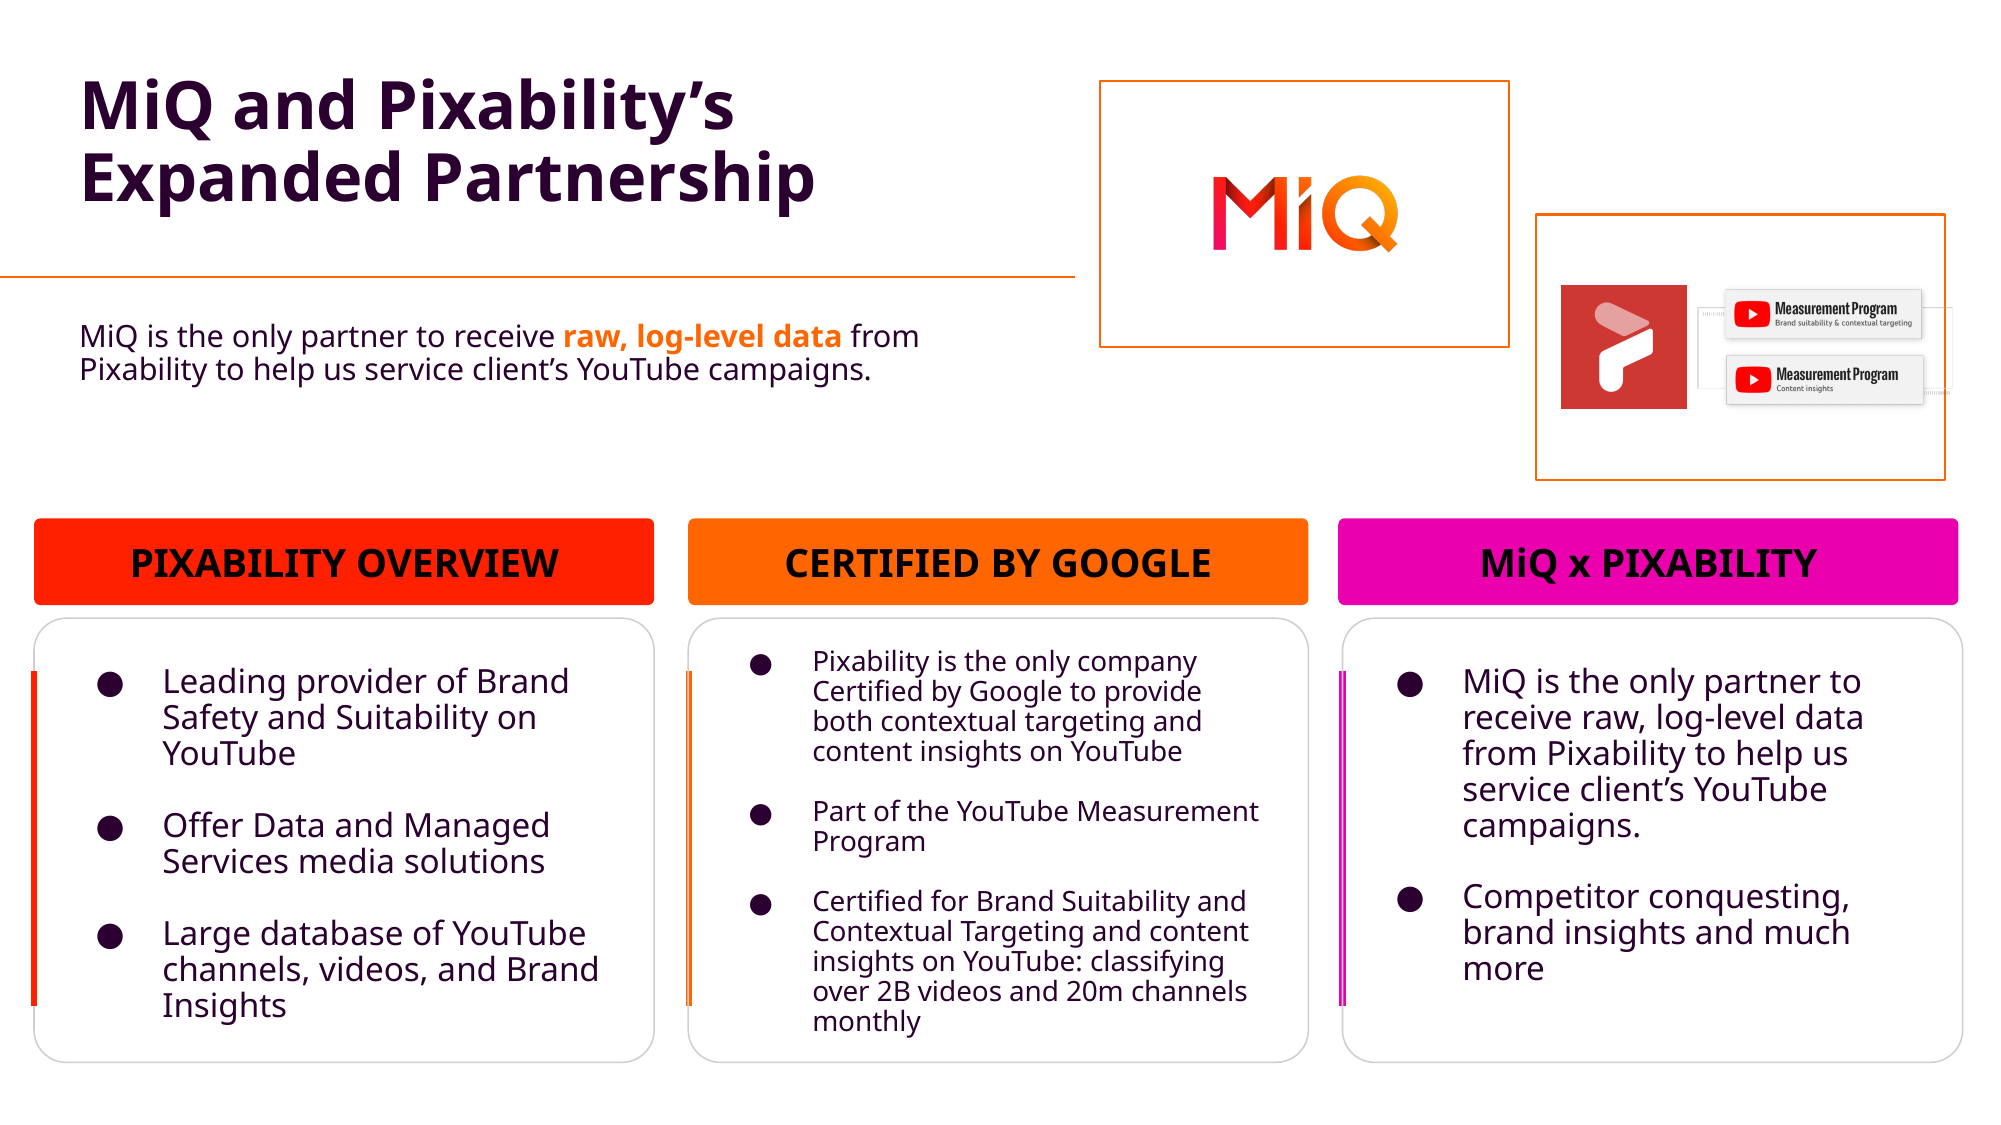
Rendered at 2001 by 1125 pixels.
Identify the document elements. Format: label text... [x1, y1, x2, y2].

text_box PIXABILITY OVERVIEW [34, 518, 655, 606]
picture [1694, 278, 1955, 415]
text_box [1342, 618, 1963, 1063]
text_box [1100, 81, 1509, 348]
title MiQ is the only partner to receive raw, log-level data from Pixability to help us service client’s YouTube campaigns. Competitor conquesting, brand insights and much more [1342, 654, 1938, 998]
picture [1560, 284, 1687, 409]
title MiQ is the only partner to receive raw, log-level data from Pixability to help us service client’s YouTube campaigns. [59, 286, 1055, 398]
text_box MiQ x PIXABILITY [1338, 518, 1959, 606]
title Pixability is the only company Certified by Google to provide both contextual targeting and content insights on YouTube Part of the YouTube Measurement Program Certified for Brand Suitability and Contextual Targeting and content insights on YouTube: classifying over 2B videos and 20m channels monthly [692, 637, 1288, 1048]
picture [1175, 84, 1436, 345]
title MiQ is the only partner to receive raw, log-level data from Pixability to help us service client’s YouTube campaigns. [59, 189, 1055, 276]
title Leading provider of Brand Safety and Suitability on YouTube Offer Data and Managed Services media solutions Large database of YouTube channels, videos, and Brand Insights [42, 655, 638, 1035]
text_box [34, 618, 655, 1063]
title MiQ and Pixability’s Expanded Partnership [59, 17, 1005, 189]
text_box CERTIFIED BY GOOGLE [688, 518, 1309, 606]
text_box [688, 618, 1309, 1063]
text_box [1536, 214, 1946, 481]
